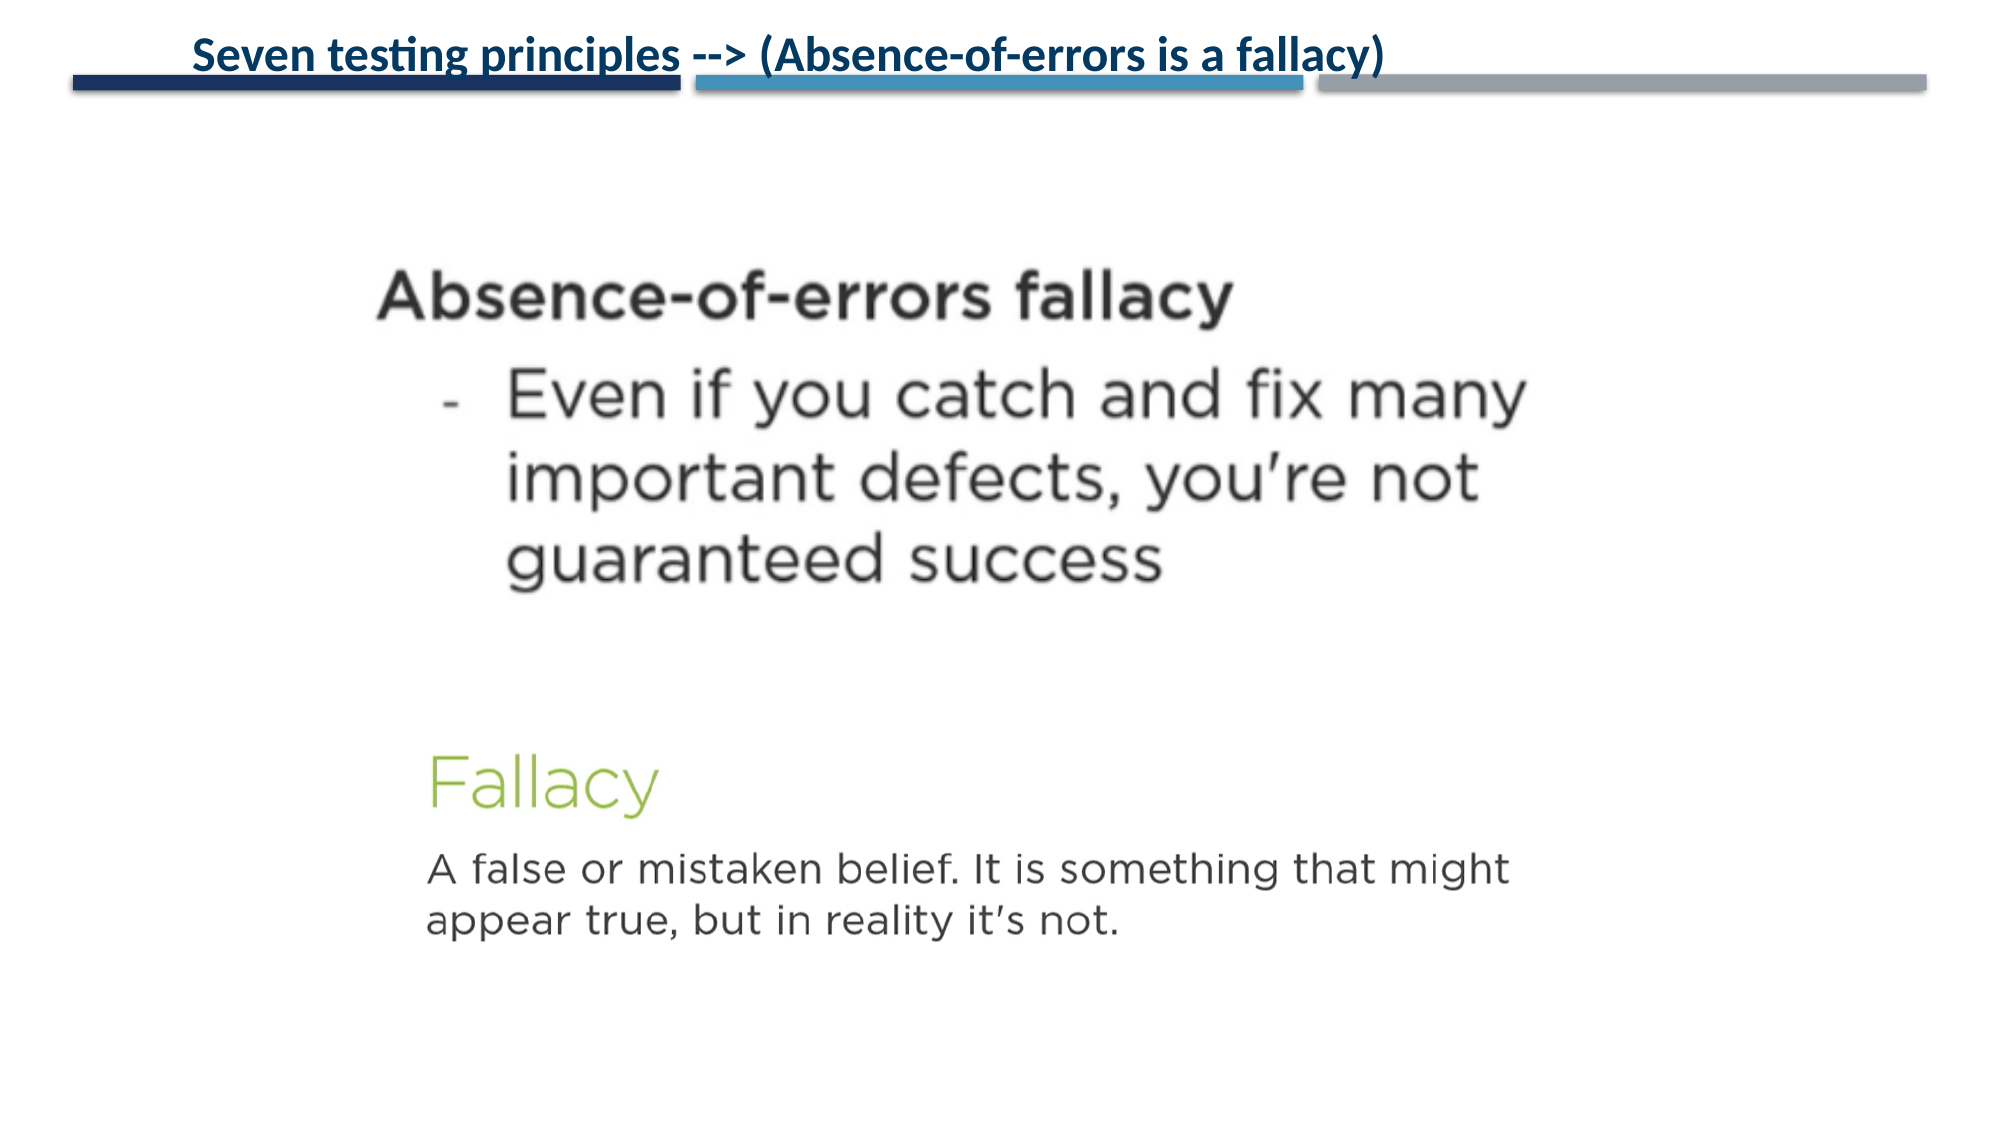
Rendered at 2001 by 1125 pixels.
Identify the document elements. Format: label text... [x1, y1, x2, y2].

text_box Seven testing principles --> (Absence-of-errors is a fallacy) [177, 13, 1753, 71]
picture [324, 224, 1605, 616]
picture [390, 731, 1540, 978]
